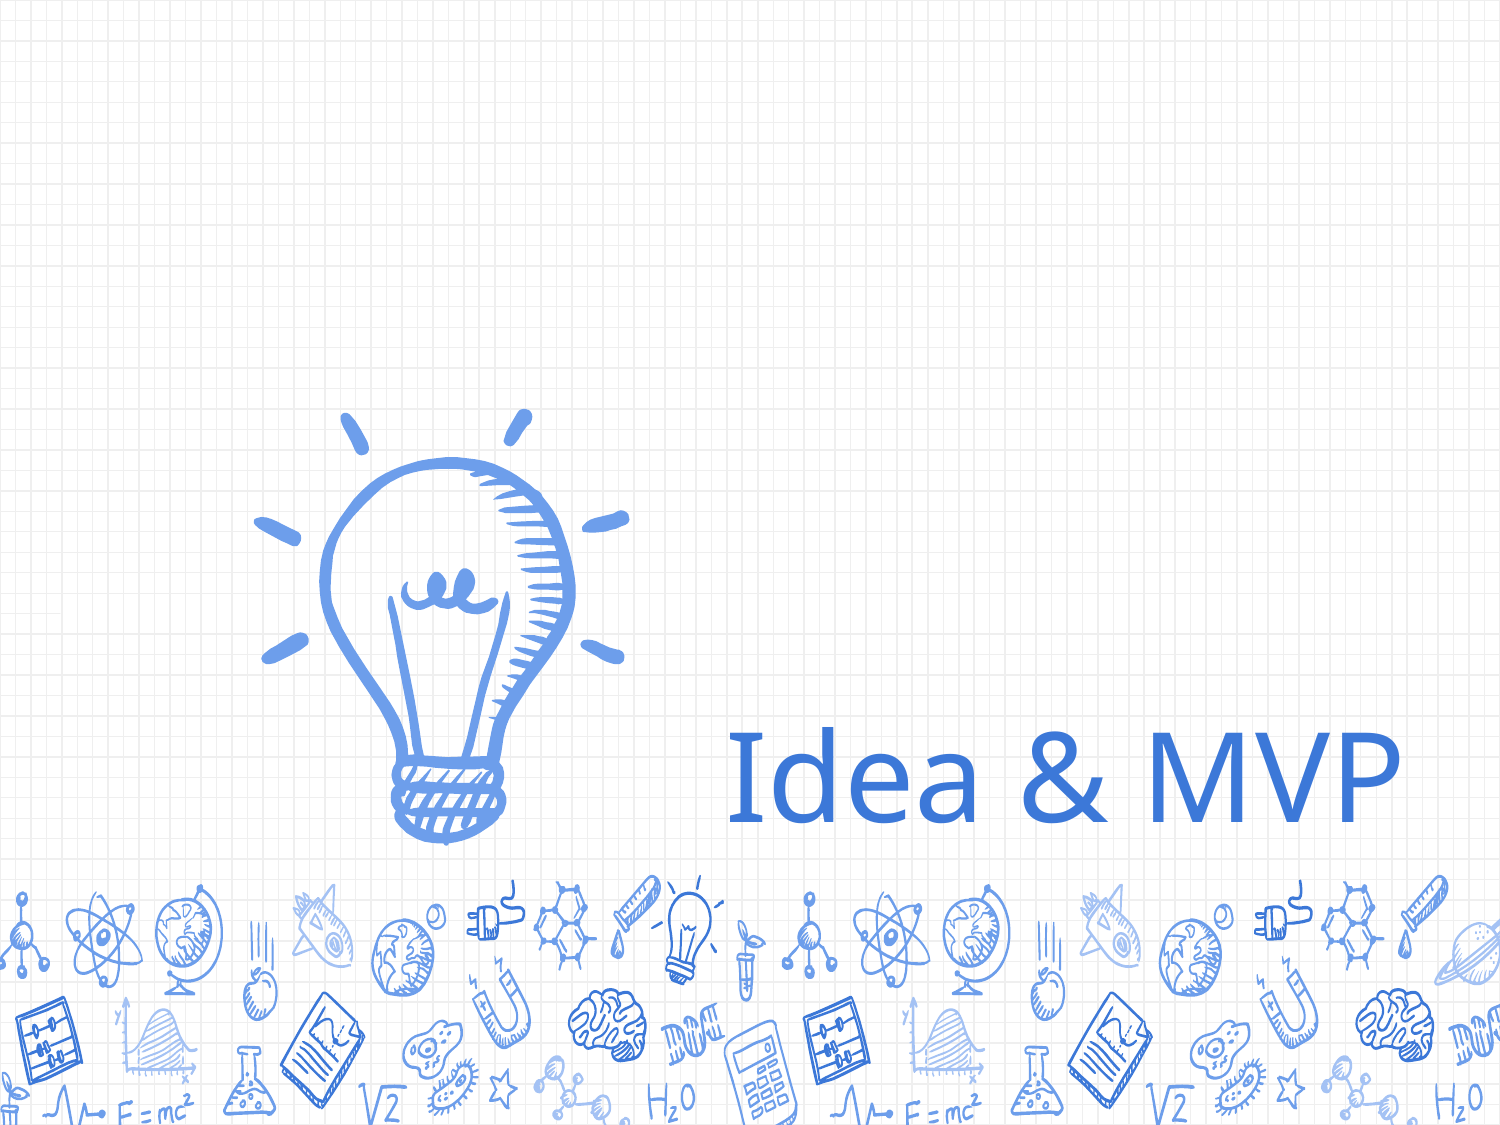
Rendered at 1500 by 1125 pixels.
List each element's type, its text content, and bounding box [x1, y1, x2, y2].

text_box [253, 516, 302, 547]
title Idea & MVP [551, 608, 1422, 863]
text_box [582, 510, 630, 533]
text_box [261, 632, 309, 665]
text_box [319, 457, 576, 846]
text_box [340, 412, 369, 456]
text_box [503, 408, 533, 447]
text_box [580, 639, 625, 665]
